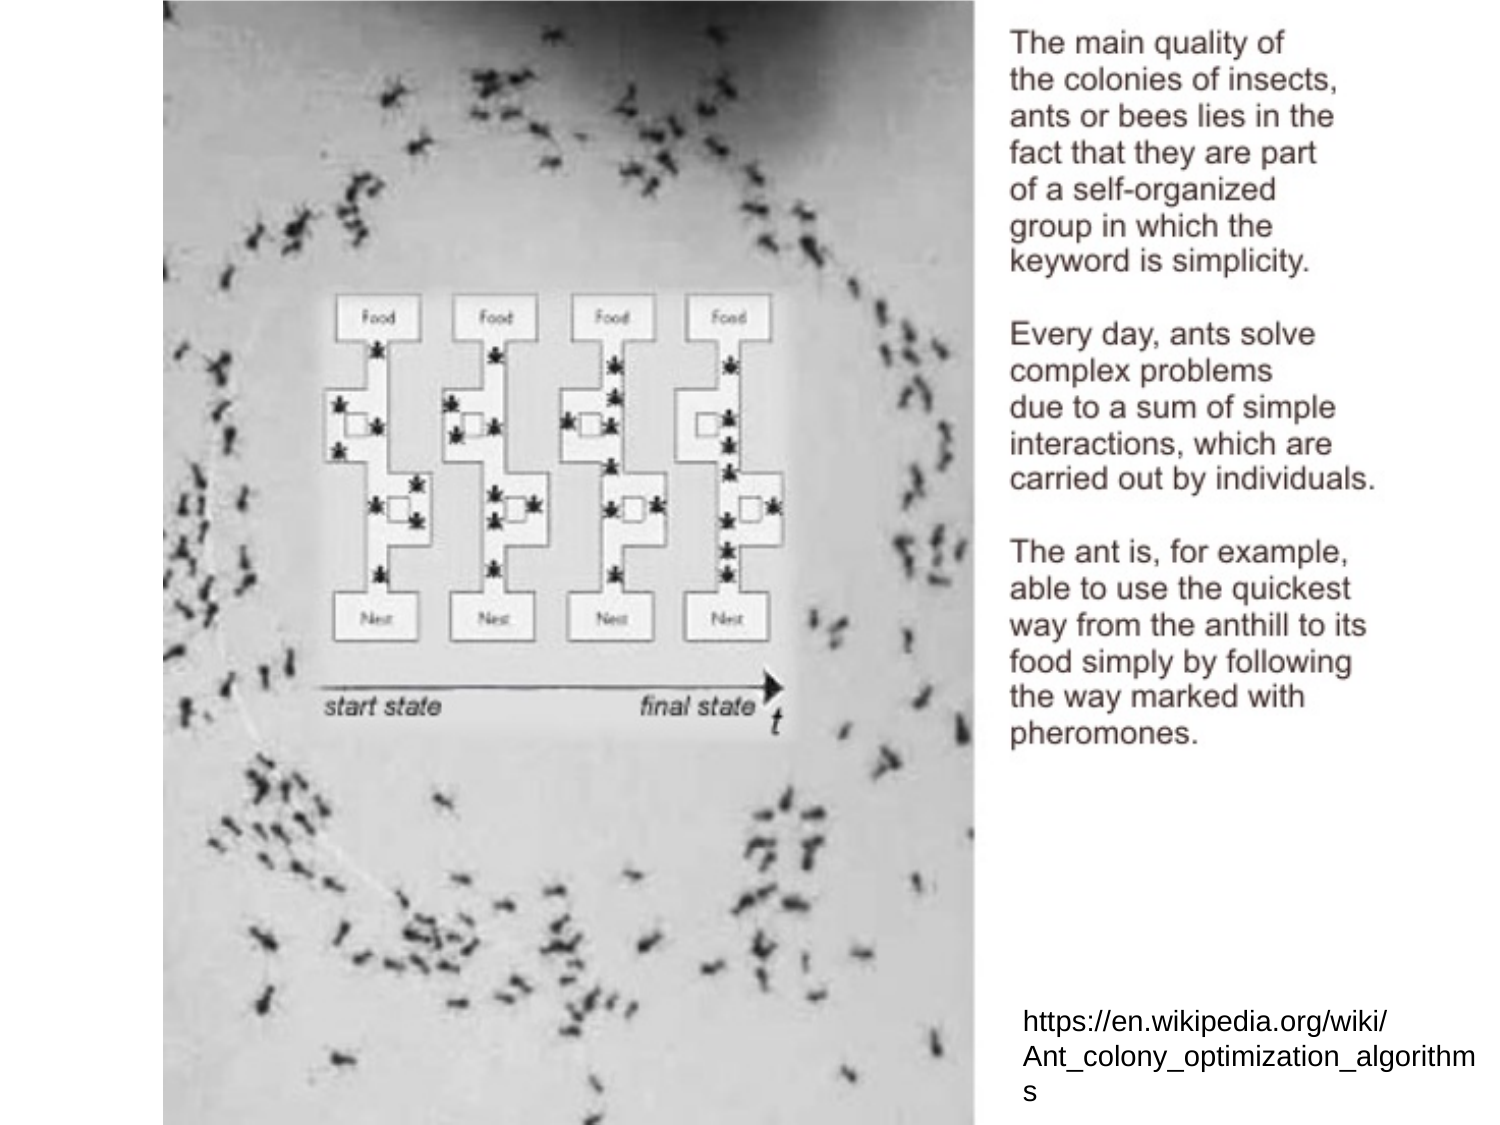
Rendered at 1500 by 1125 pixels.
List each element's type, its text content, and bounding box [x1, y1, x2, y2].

picture [162, 0, 1397, 1125]
text_box https://en.wikipedia.org/wiki/Ant_colony_optimization_algorithms [1401, 987, 1500, 1122]
